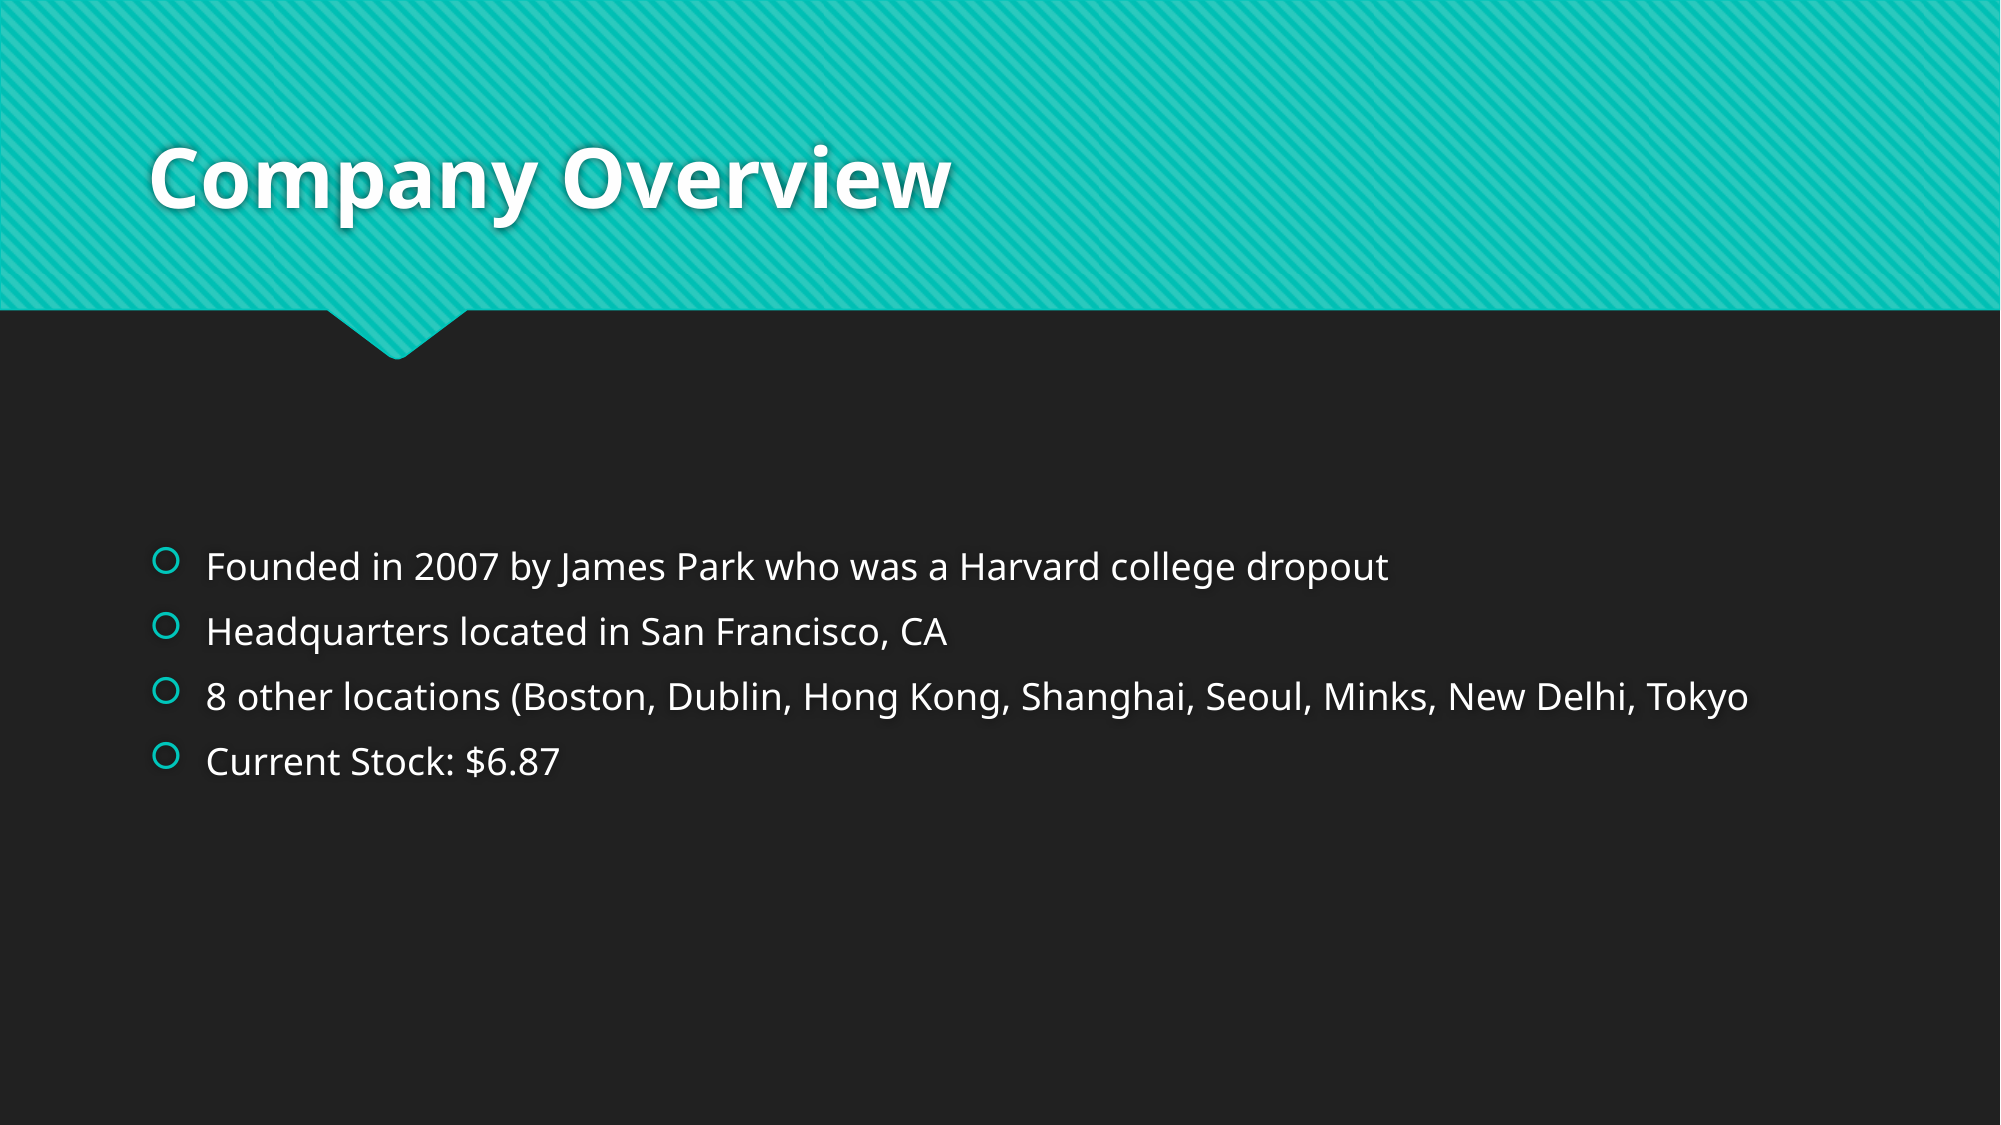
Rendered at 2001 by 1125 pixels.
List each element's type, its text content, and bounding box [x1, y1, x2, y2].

list Founded in 2007 by James Park who was a Harvard college dropout Headquarters located in San Francisco, CA 8 other locations (Boston, Dublin, Hong Kong, Shanghai, Seoul, Minks, New Delhi, Tokyo Current Stock: $6.87 [134, 364, 1866, 962]
title Company Overview [132, 73, 1868, 233]
